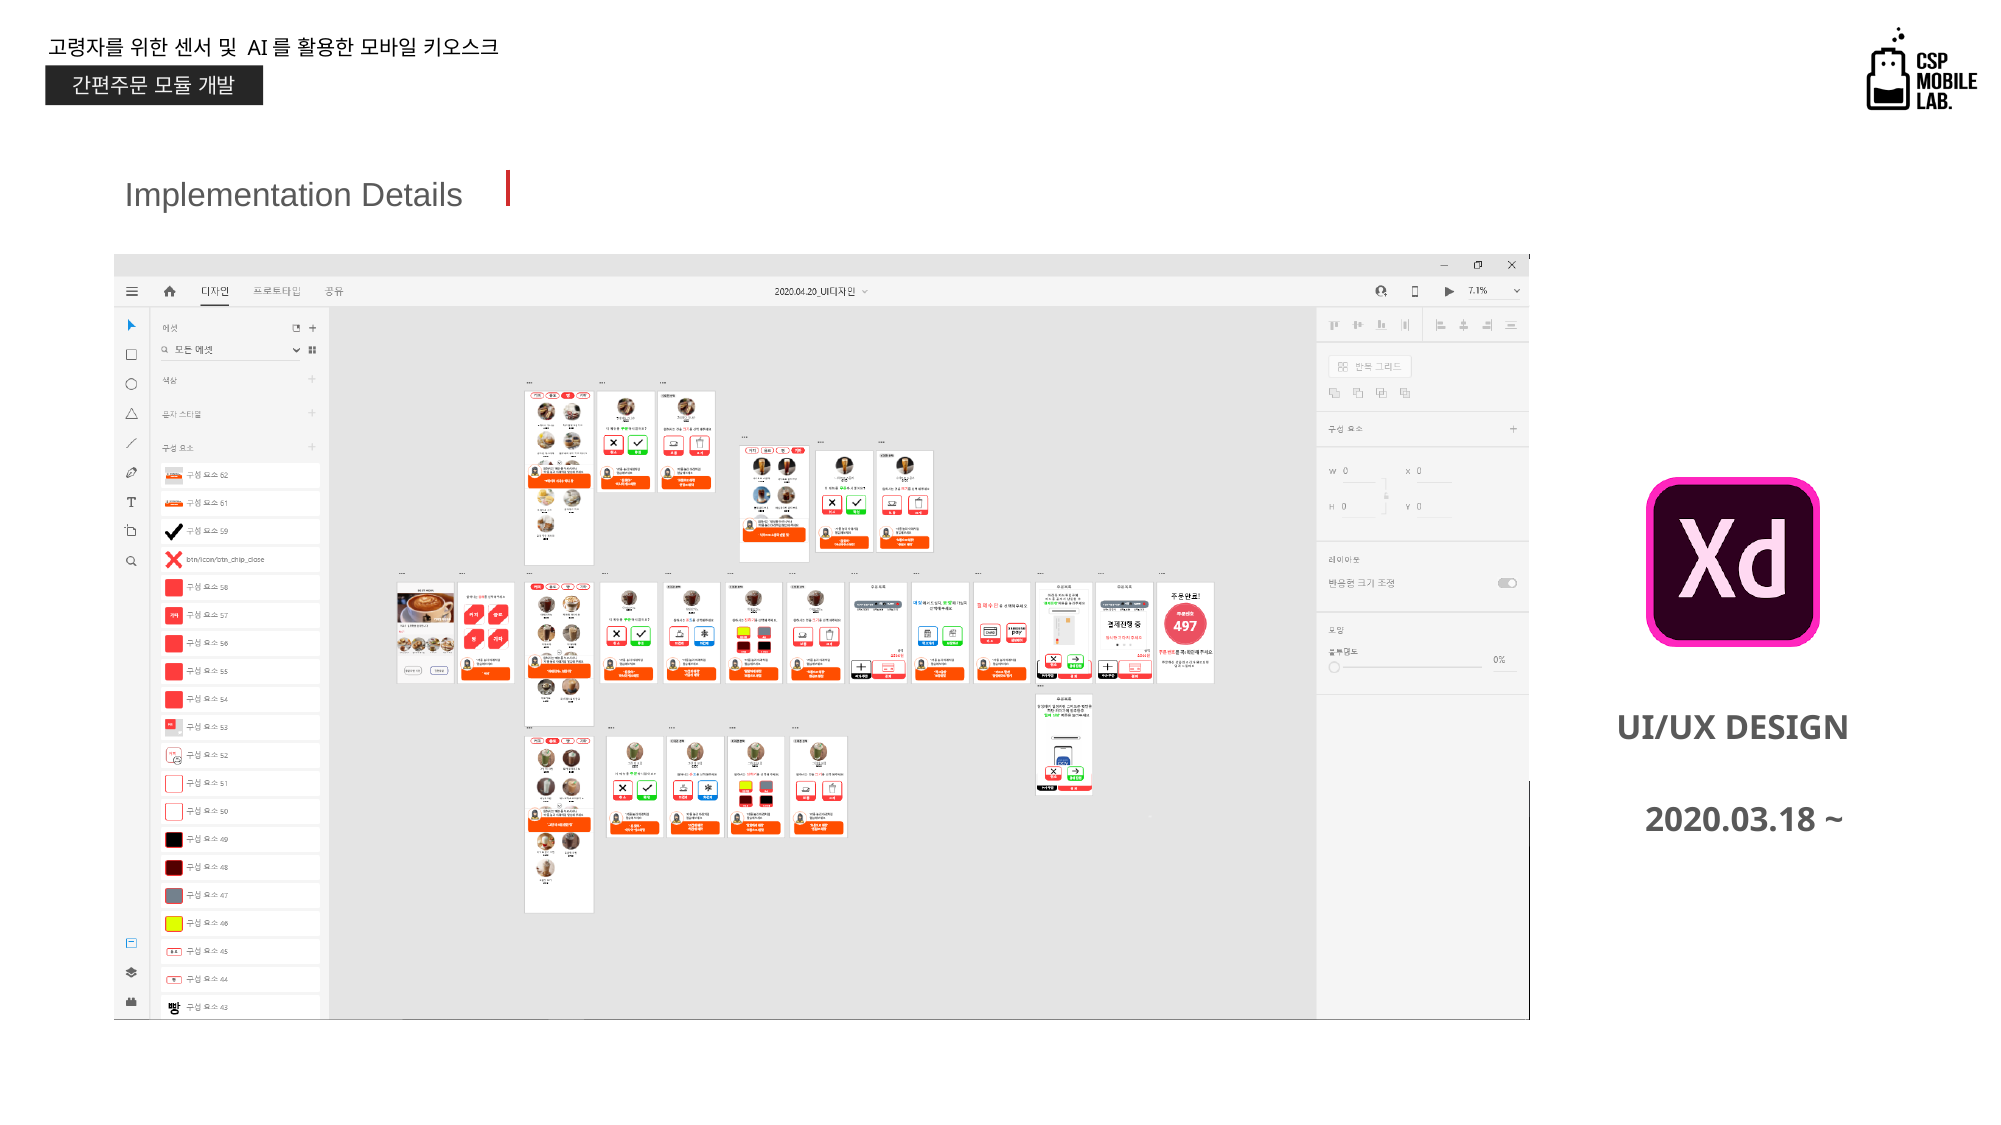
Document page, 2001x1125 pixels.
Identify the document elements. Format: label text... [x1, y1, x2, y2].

text_box UI/UX DESIGN [1530, 678, 2000, 754]
picture [1646, 477, 1820, 647]
text_box 간편주문 모듈 개발 [45, 65, 264, 106]
picture [114, 254, 1530, 1020]
text_box 고령자를 위한 센서 및 AI를 활용한 모바일 키오스크 [0, 14, 575, 68]
text_box 2020.03.18 ~ [1530, 771, 2000, 846]
picture [1848, 0, 1995, 147]
text_box Implementation Details [13, 145, 575, 221]
